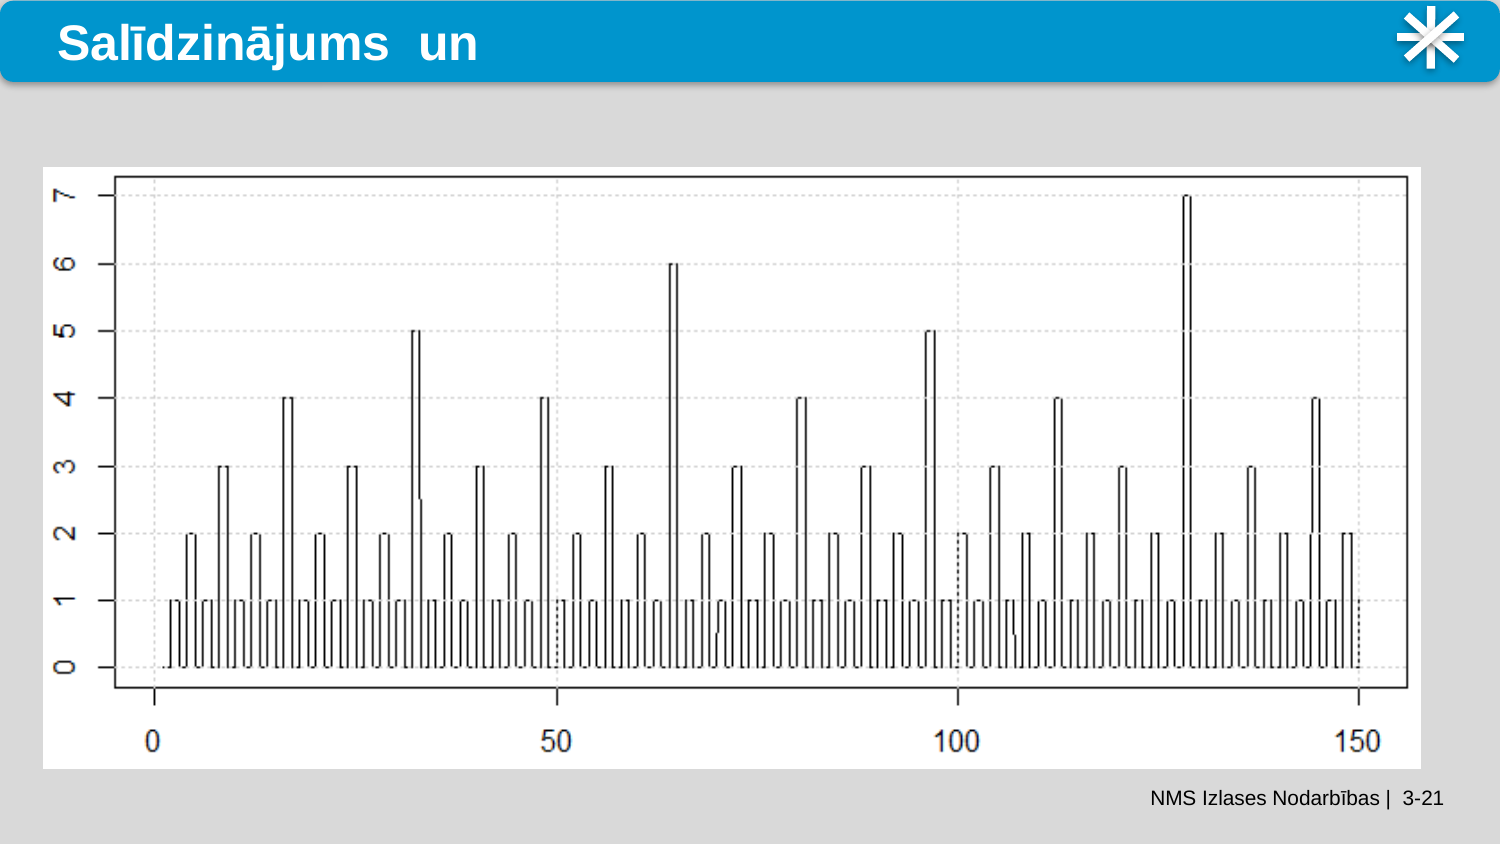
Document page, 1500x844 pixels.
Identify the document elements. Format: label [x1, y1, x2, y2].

list [43, 166, 1421, 769]
